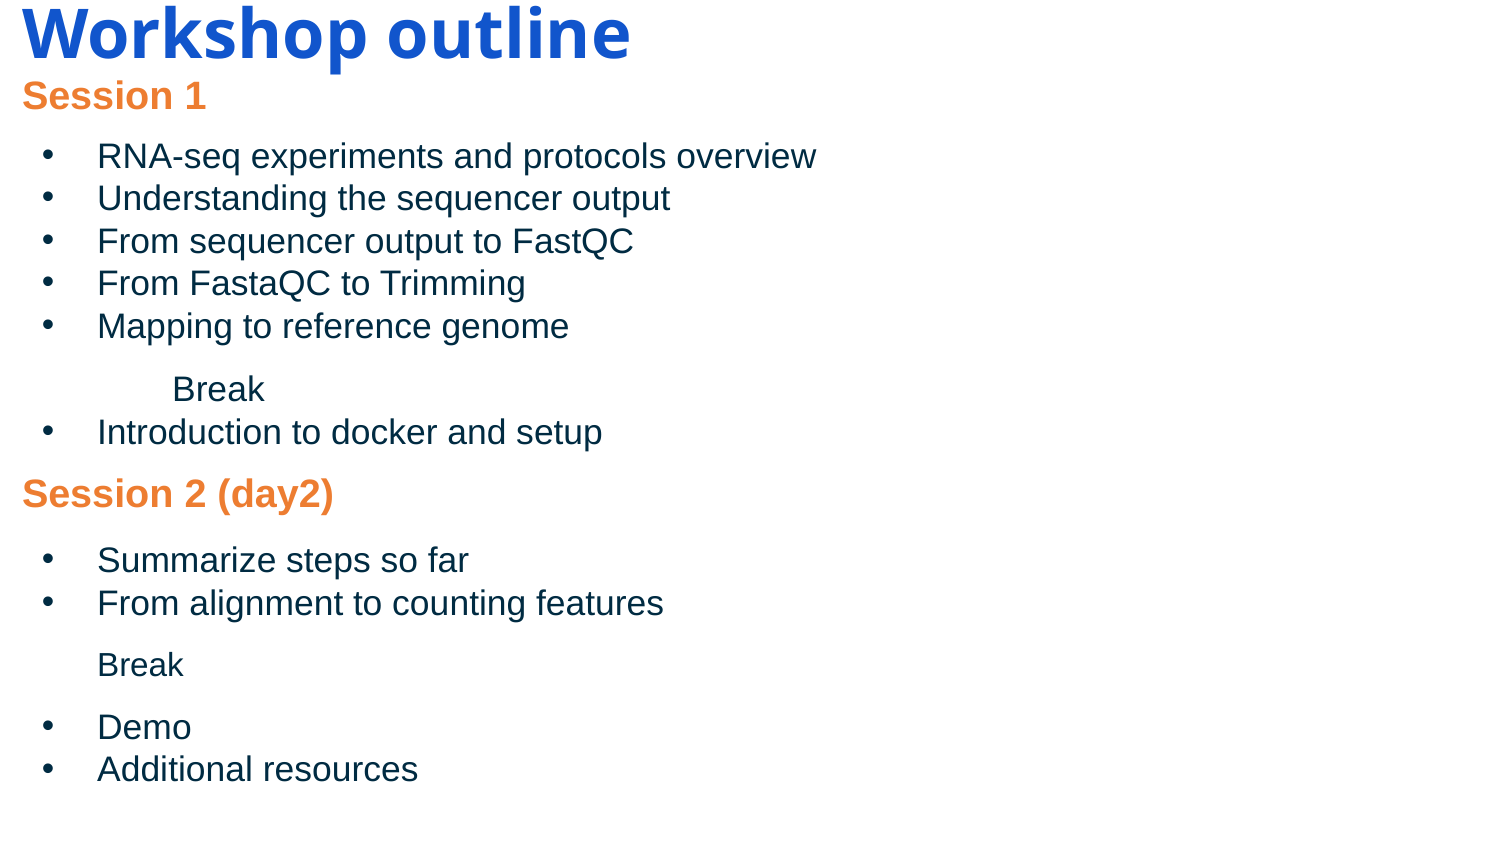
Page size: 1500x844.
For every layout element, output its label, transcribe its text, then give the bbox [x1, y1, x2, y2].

title Workshop outline [22, 0, 1316, 75]
list Session 1 RNA-seq experiments and protocols overview Understanding the sequencer output From sequencer output to FastQC From FastaQC to Trimming Mapping to reference genome Break Introduction to docker and setup Session 2 (day2) Summarize steps so far From alignment to counting features Break Demo Additional resources [22, 75, 1500, 611]
